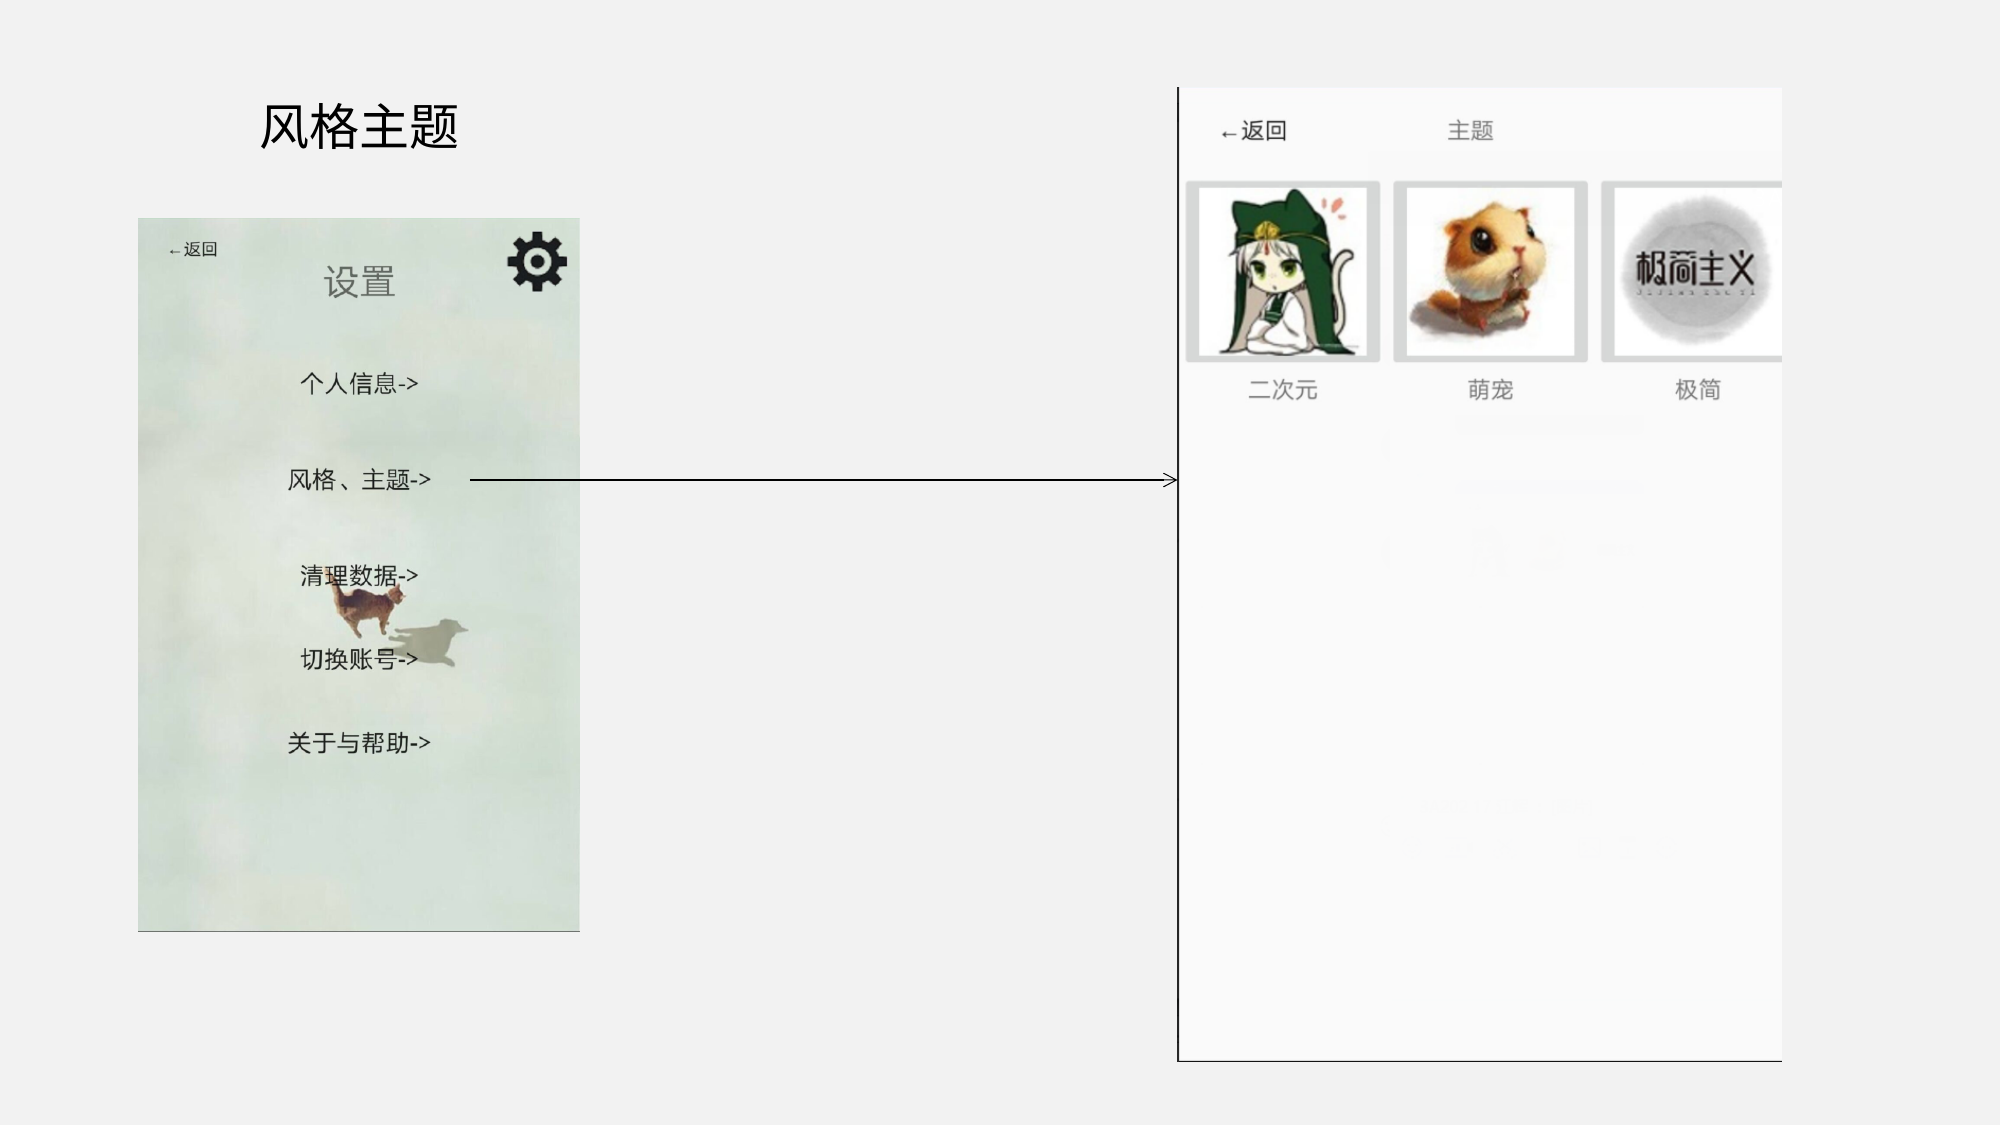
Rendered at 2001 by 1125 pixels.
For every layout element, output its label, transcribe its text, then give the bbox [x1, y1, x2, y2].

picture [1177, 87, 1782, 1062]
text_box 风格主题 [138, 87, 580, 163]
picture [138, 218, 580, 932]
